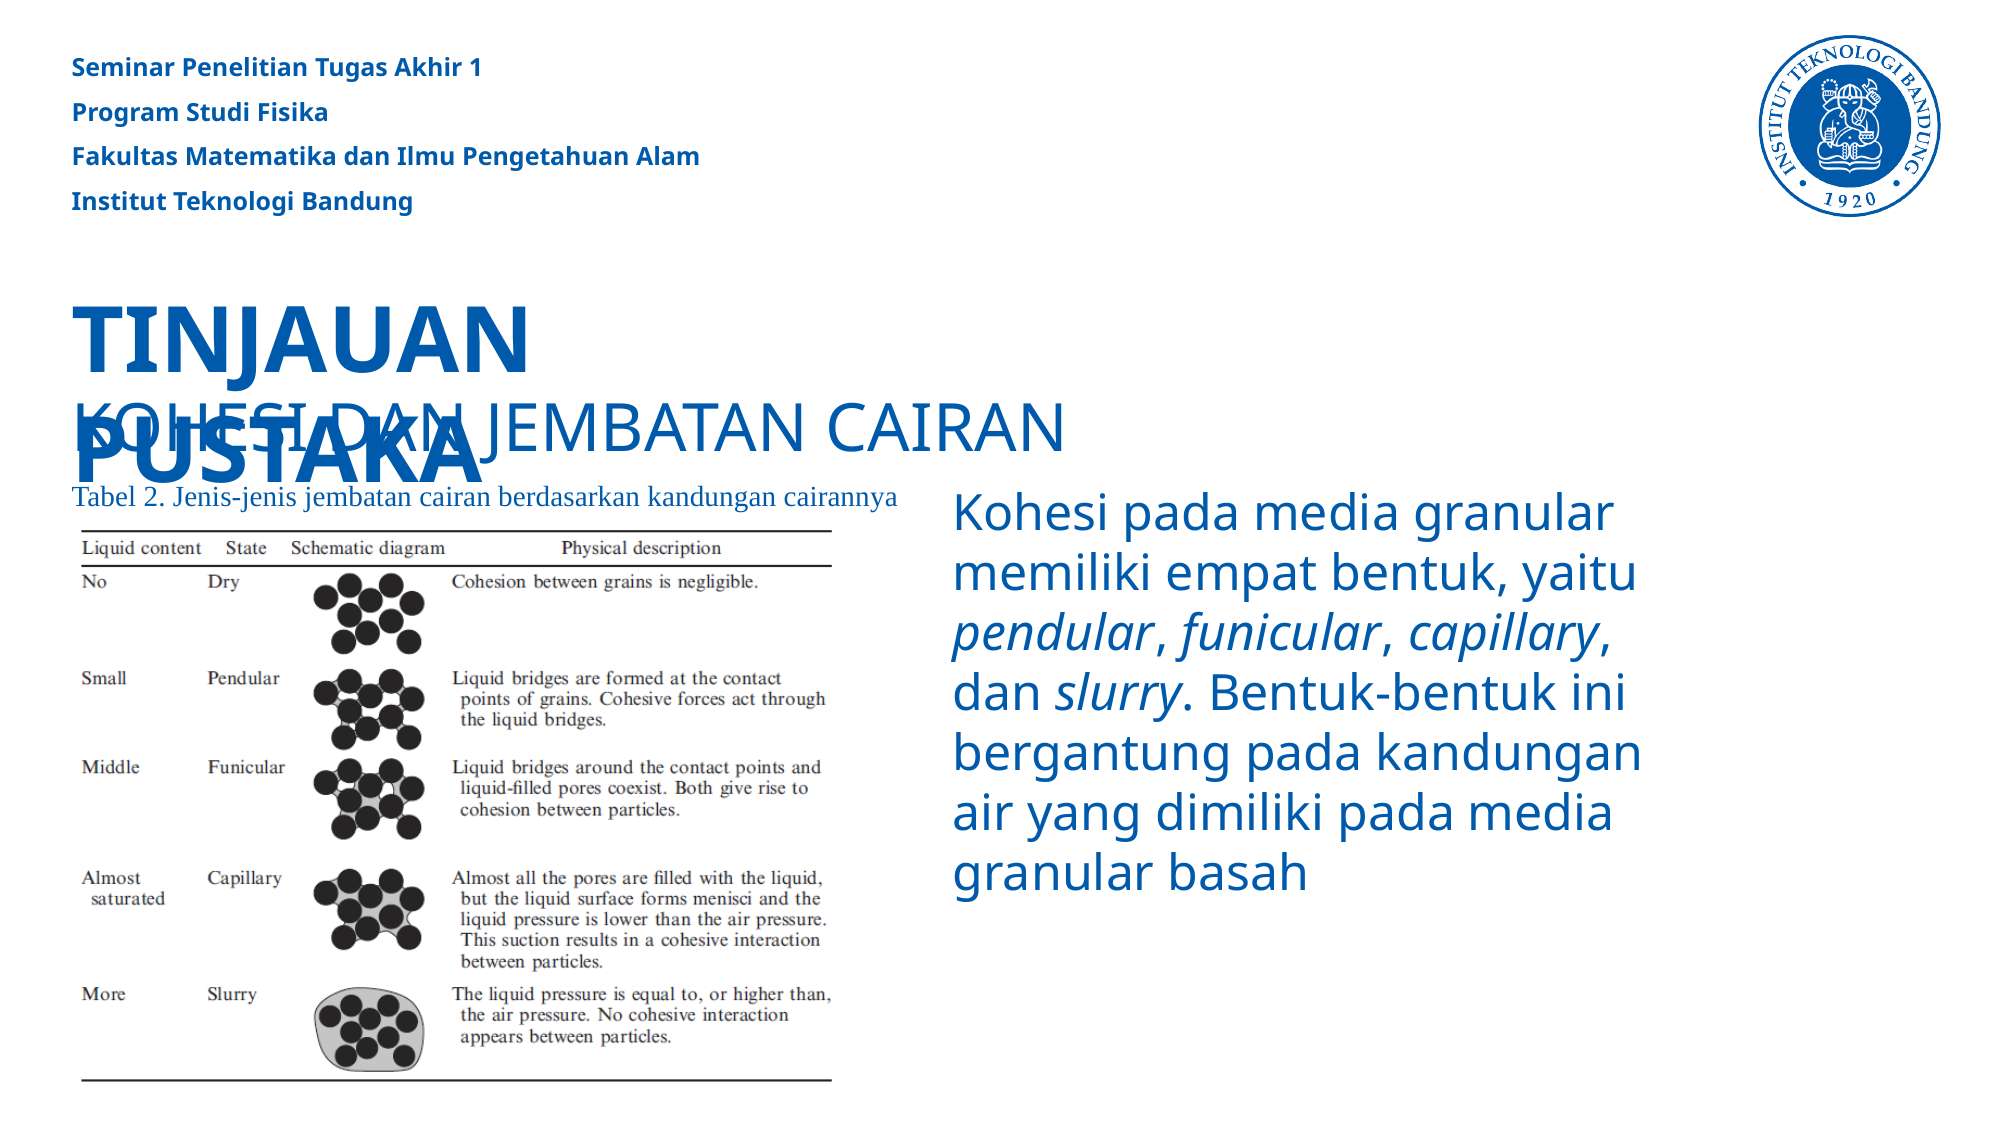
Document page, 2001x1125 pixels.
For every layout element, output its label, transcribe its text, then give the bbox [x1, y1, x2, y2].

text_box Kohesi pada media granular memiliki empat bentuk, yaitu pendular, funicular, capillary, dan slurry. Bentuk-bentuk ini bergantung pada kandungan air yang dimiliki pada media granular basah [937, 472, 1678, 908]
text_box Tabel 2. Jenis-jenis jembatan cairan berdasarkan kandungan cairannya [56, 452, 1005, 520]
text_box KOHESI DAN JEMBATAN CAIRAN [56, 377, 1140, 472]
text_box TINJAUAN PUSTAKA [56, 273, 985, 377]
picture [76, 528, 834, 1088]
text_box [56, 28, 1944, 222]
